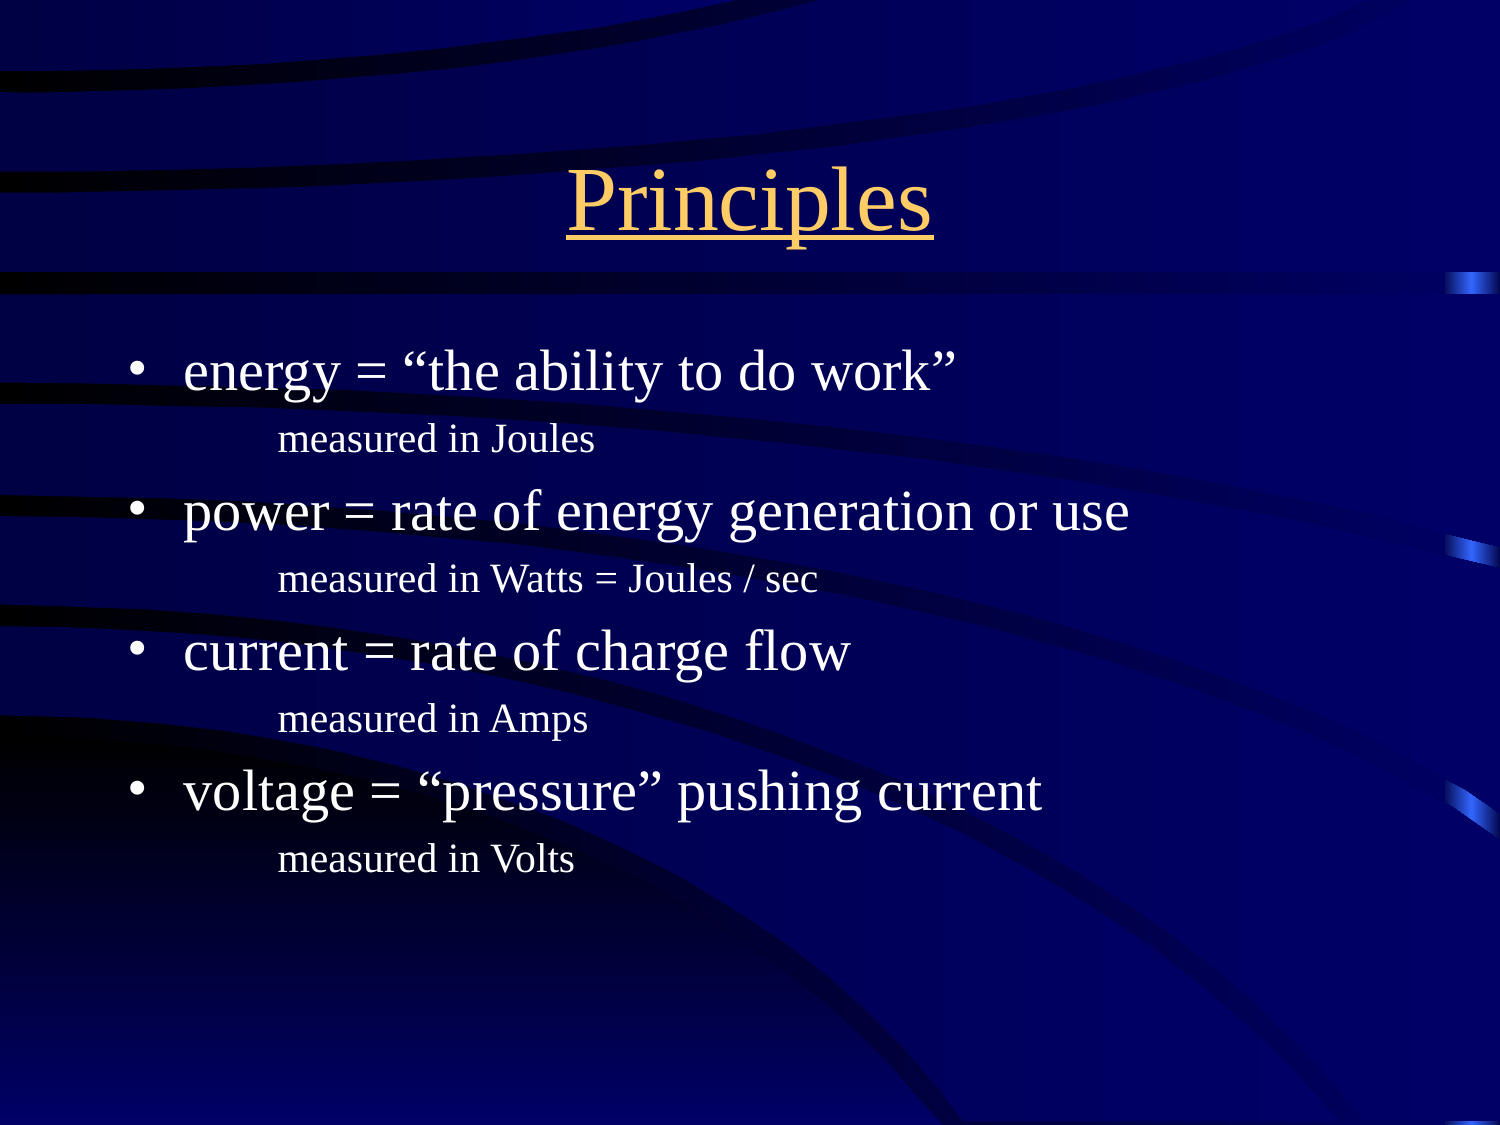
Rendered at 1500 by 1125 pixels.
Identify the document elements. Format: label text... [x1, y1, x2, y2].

title Principles [112, 99, 1388, 288]
list energy = “the ability to do work” measured in Joules power = rate of energy generation or use measured in Watts = Joules / sec current = rate of charge flow measured in Amps voltage = “pressure” pushing current measured in Volts [112, 324, 1163, 1000]
